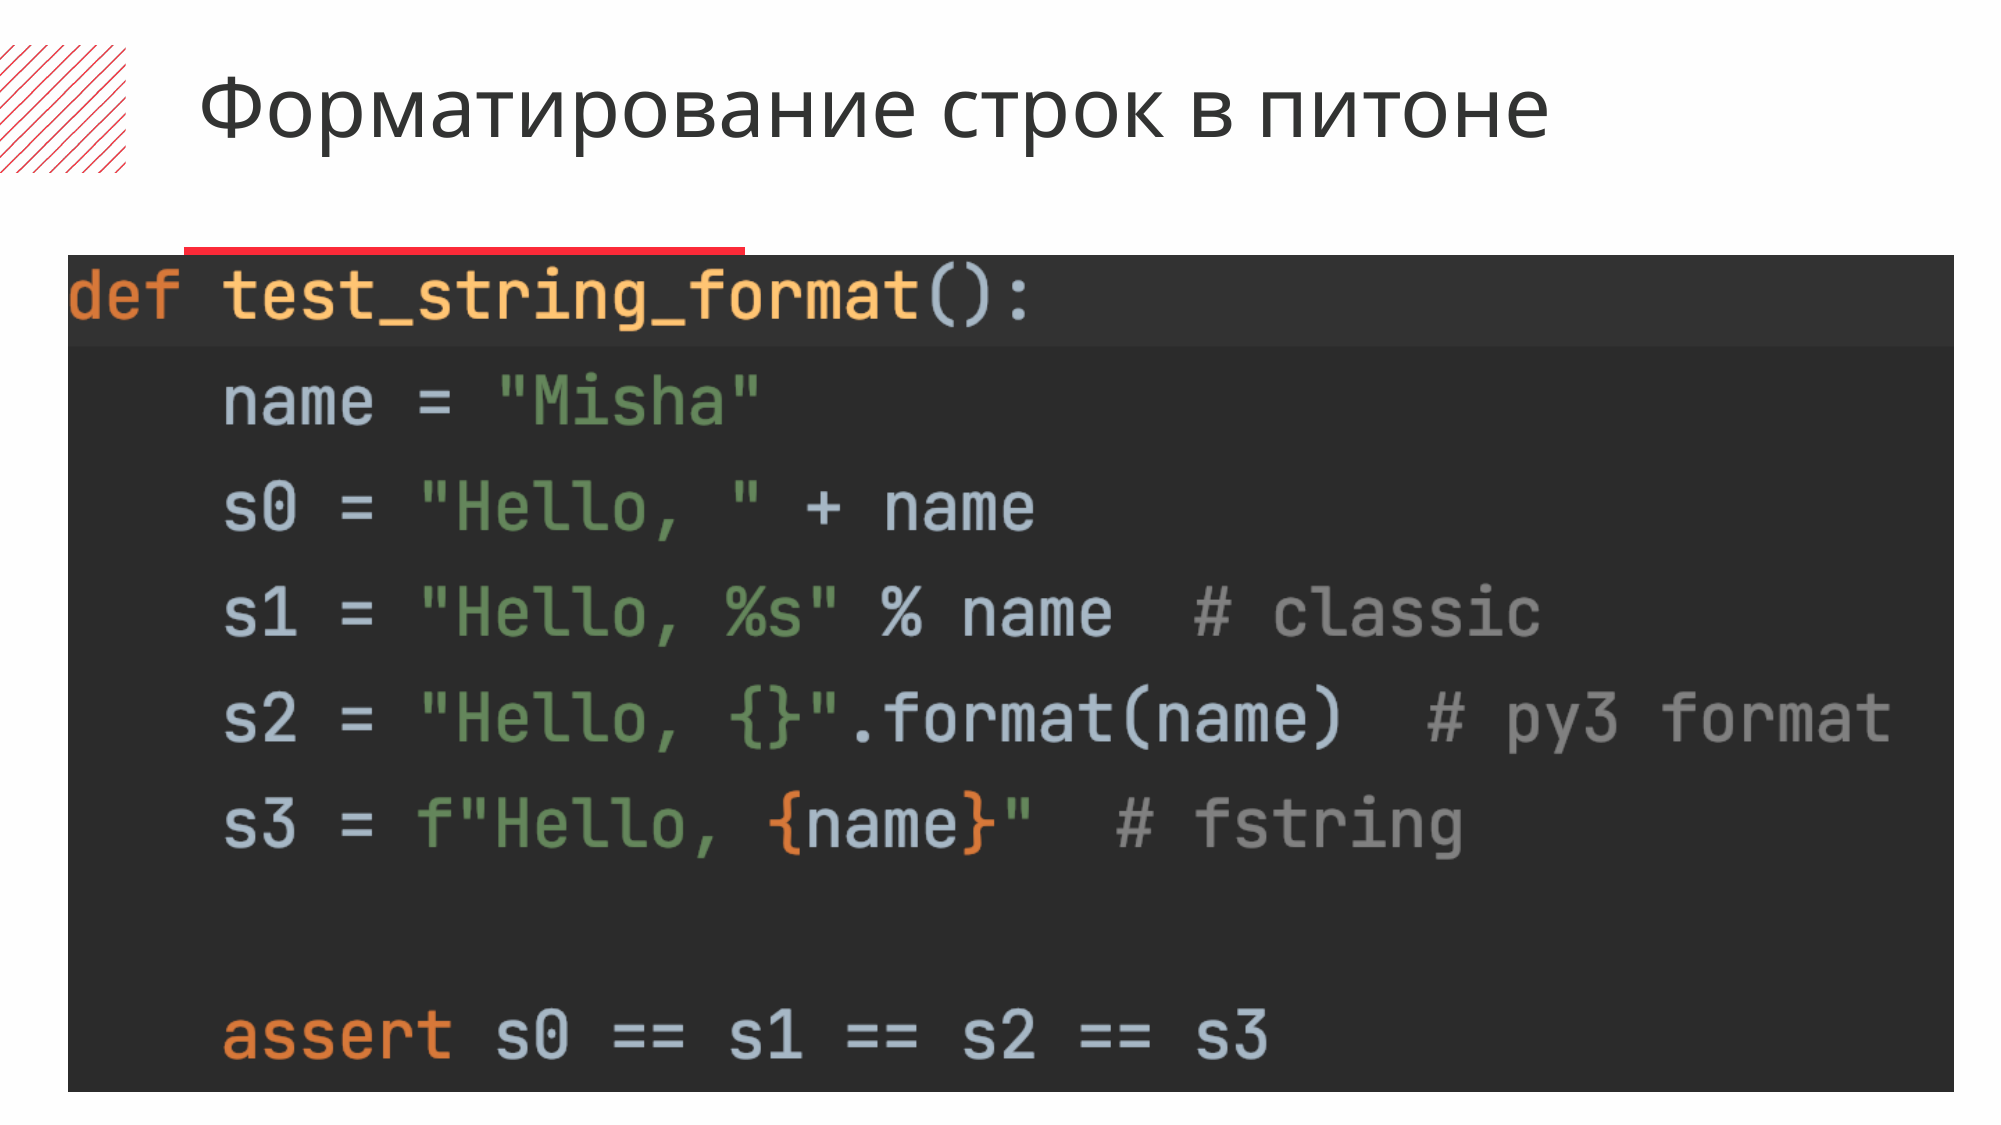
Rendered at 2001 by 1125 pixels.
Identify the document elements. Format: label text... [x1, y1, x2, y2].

picture [0, 45, 126, 173]
list Форматирование строк в питоне [183, 58, 1780, 194]
picture [67, 255, 1954, 1092]
